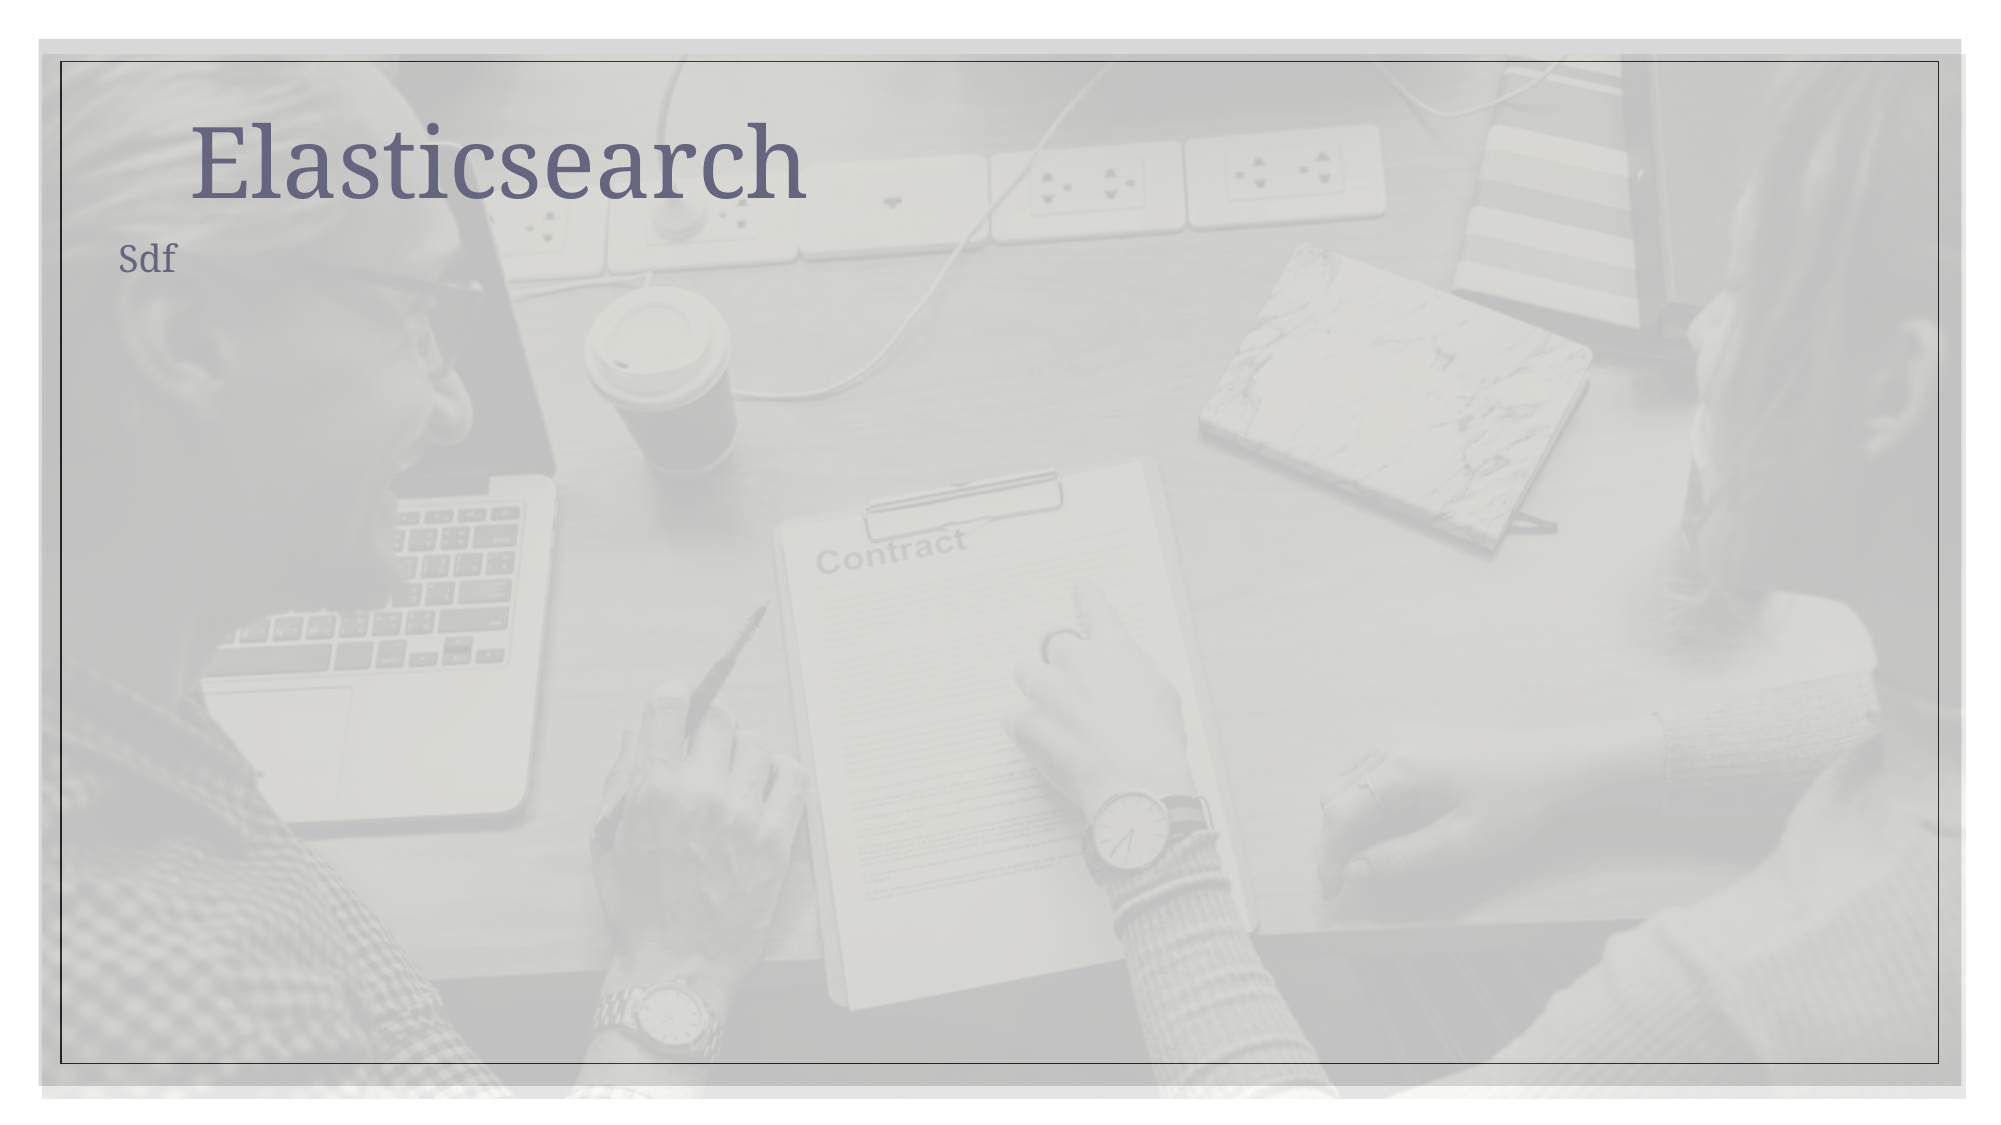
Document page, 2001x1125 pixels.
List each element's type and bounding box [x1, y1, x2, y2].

list [42, 54, 1966, 1099]
